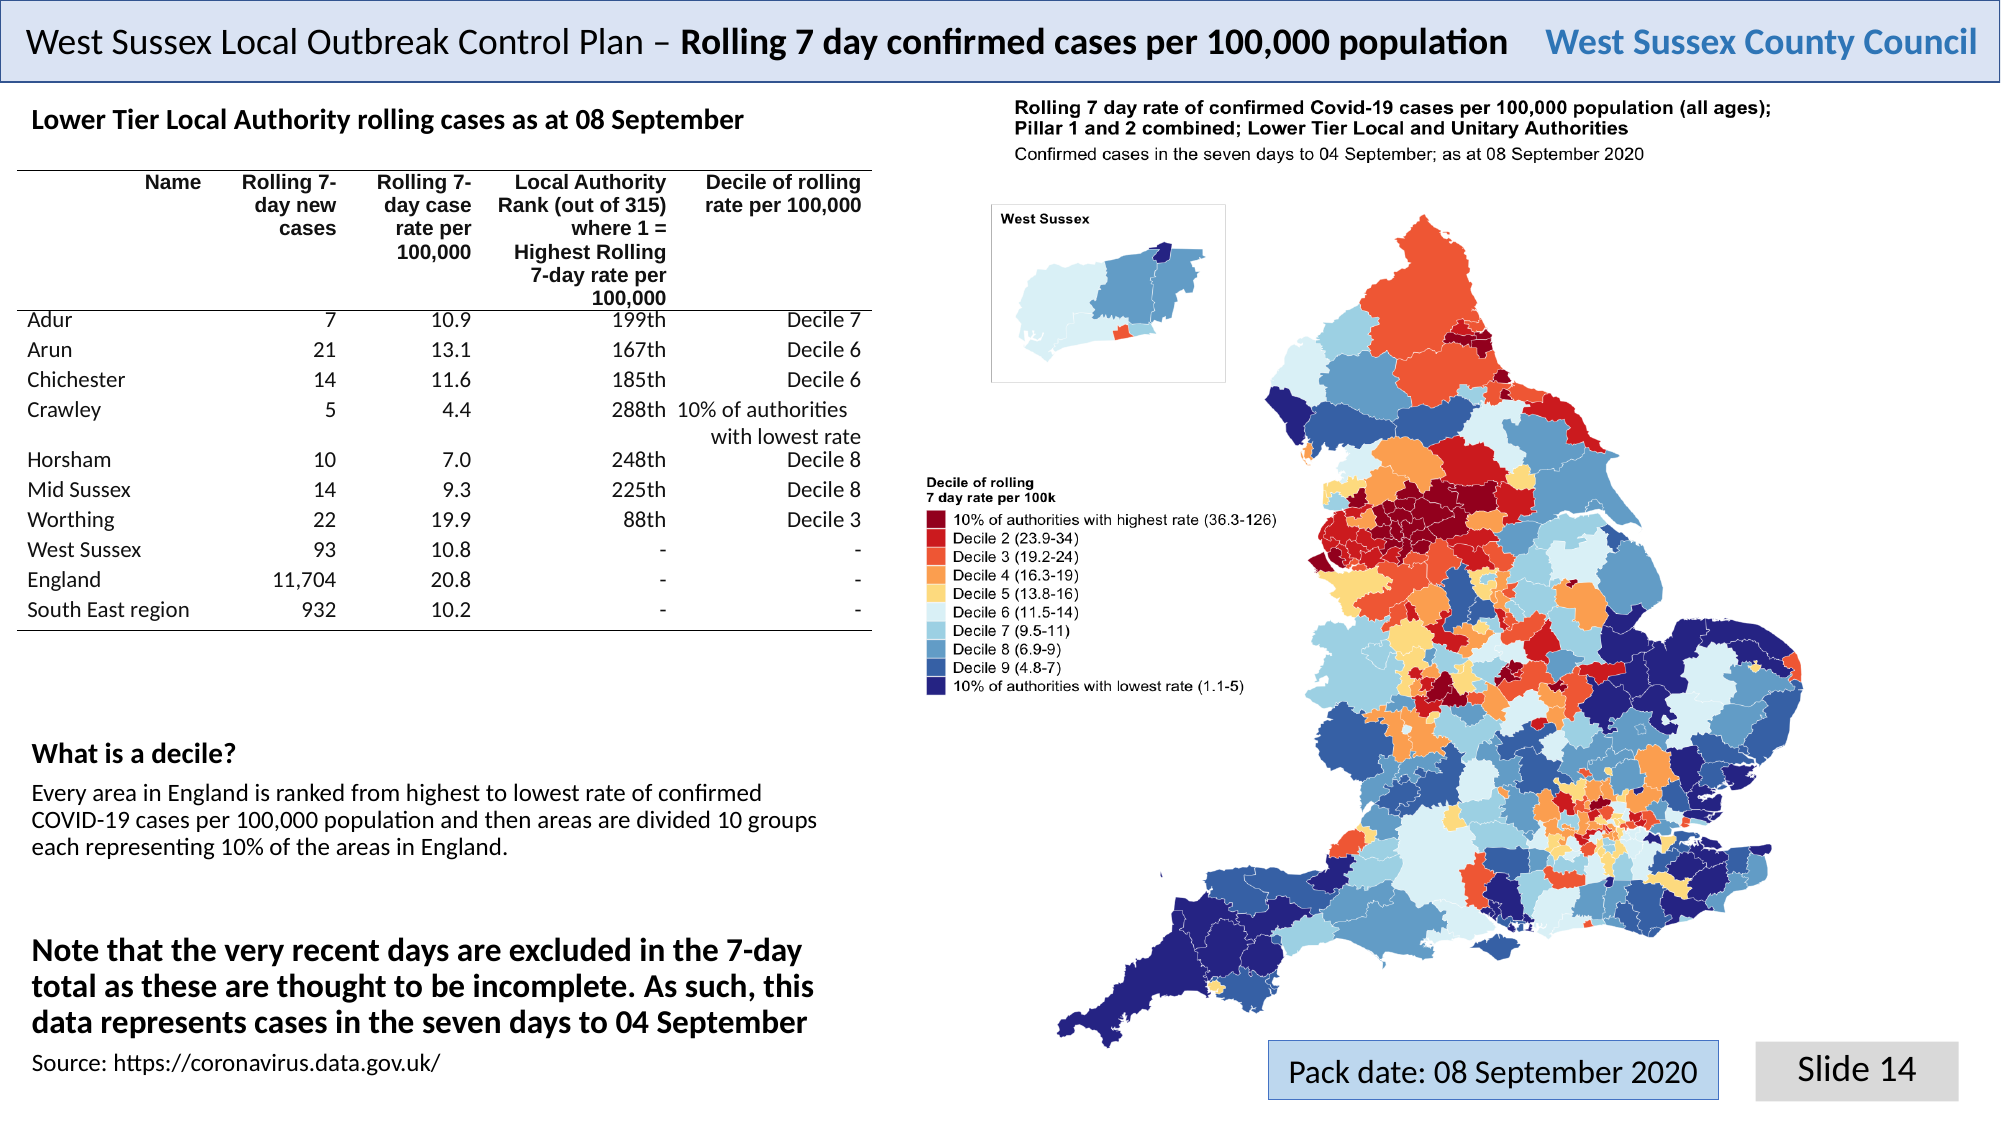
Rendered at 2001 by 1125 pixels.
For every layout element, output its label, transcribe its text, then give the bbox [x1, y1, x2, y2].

list What is a decile? [16, 731, 562, 772]
table_header Rolling 7-day new cases [212, 171, 347, 310]
table_cell - [677, 600, 872, 630]
table_cell 225th [482, 480, 677, 510]
table_cell England [17, 570, 212, 600]
table_cell 7 [212, 311, 347, 340]
table_cell 21 [212, 340, 347, 370]
list Note that the very recent days are excluded in the 7-day total as these are thought to be incomplete. As such, this data represents cases in the seven days to 04 September [16, 925, 853, 1006]
table_cell Worthing [17, 510, 212, 540]
list Source: https://coronavirus.data.gov.uk/ [17, 1042, 660, 1103]
list Lower Tier Local Authority rolling cases as at 08 September [16, 97, 895, 173]
table_cell 19.9 [347, 510, 482, 540]
table_cell 9.3 [347, 480, 482, 510]
table_cell South East region [17, 600, 212, 630]
table_cell - [677, 540, 872, 570]
table_cell Decile 7 [677, 311, 872, 340]
table_cell 199th [482, 311, 677, 340]
table_cell 7.0 [347, 450, 482, 480]
table_cell Horsham [17, 450, 212, 480]
table_cell - [677, 570, 872, 600]
table_cell 248th [482, 450, 677, 480]
table_header Rolling 7-day case rate per 100,000 [347, 171, 482, 310]
table_cell 20.8 [347, 570, 482, 600]
table_cell 88th [482, 510, 677, 540]
table_cell 10% of authorities with lowest rate [677, 400, 872, 450]
table_cell 11,704 [212, 570, 347, 600]
picture [895, 91, 1959, 1104]
table_cell Decile 6 [677, 340, 872, 370]
list Every area in England is ranked from highest to lowest rate of confirmed COVID-19 cases per 100,000 population and then areas are divided 10 groups each representing 10% of the areas in England. [16, 772, 853, 900]
table_cell 4.4 [347, 400, 482, 450]
table_cell 10.9 [347, 311, 482, 340]
table_cell Arun [17, 340, 212, 370]
table_cell 10 [212, 450, 347, 480]
table_header Decile of rolling rate per 100,000 [677, 171, 872, 310]
table_cell 5 [212, 400, 347, 450]
table_cell 10.2 [347, 600, 482, 630]
table_cell Adur [17, 311, 212, 340]
table_cell 167th [482, 340, 677, 370]
table_cell West Sussex [17, 540, 212, 570]
table_cell Crawley [17, 400, 212, 450]
table_cell 288th [482, 400, 677, 450]
table_cell 11.6 [347, 370, 482, 400]
table_cell 22 [212, 510, 347, 540]
table_cell Mid Sussex [17, 480, 212, 510]
table_cell - [482, 540, 677, 570]
table_cell 185th [482, 370, 677, 400]
table_header Name [17, 171, 212, 310]
table_cell 10.8 [347, 540, 482, 570]
table_cell Chichester [17, 370, 212, 400]
table_cell - [482, 570, 677, 600]
table_cell 13.1 [347, 340, 482, 370]
table_cell 93 [212, 540, 347, 570]
table_cell Decile 8 [677, 450, 872, 480]
table_cell - [482, 600, 677, 630]
table_cell Decile 8 [677, 480, 872, 510]
table_cell Decile 3 [677, 510, 872, 540]
table_cell 14 [212, 370, 347, 400]
table_header Local Authority Rank (out of 315) where 1 = Highest Rolling 7-day rate per 100,000 [482, 171, 677, 310]
table_cell Decile 6 [677, 370, 872, 400]
table_cell 14 [212, 480, 347, 510]
table_cell 932 [212, 600, 347, 630]
